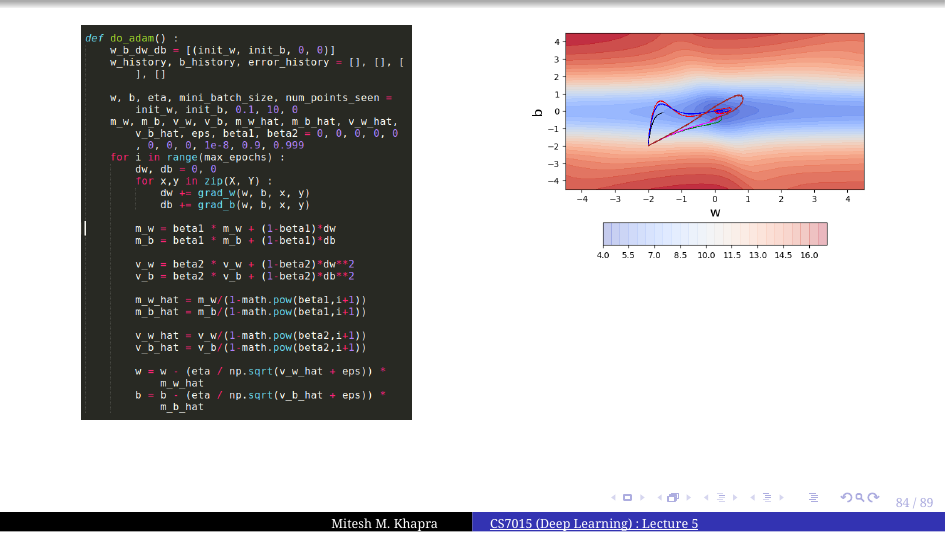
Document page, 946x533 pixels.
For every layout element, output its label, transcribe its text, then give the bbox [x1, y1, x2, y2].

picture [80, 25, 412, 421]
picture [532, 32, 865, 258]
picture [0, 0, 945, 8]
text_box 84 / 89 [893, 493, 942, 510]
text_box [0, 511, 946, 532]
